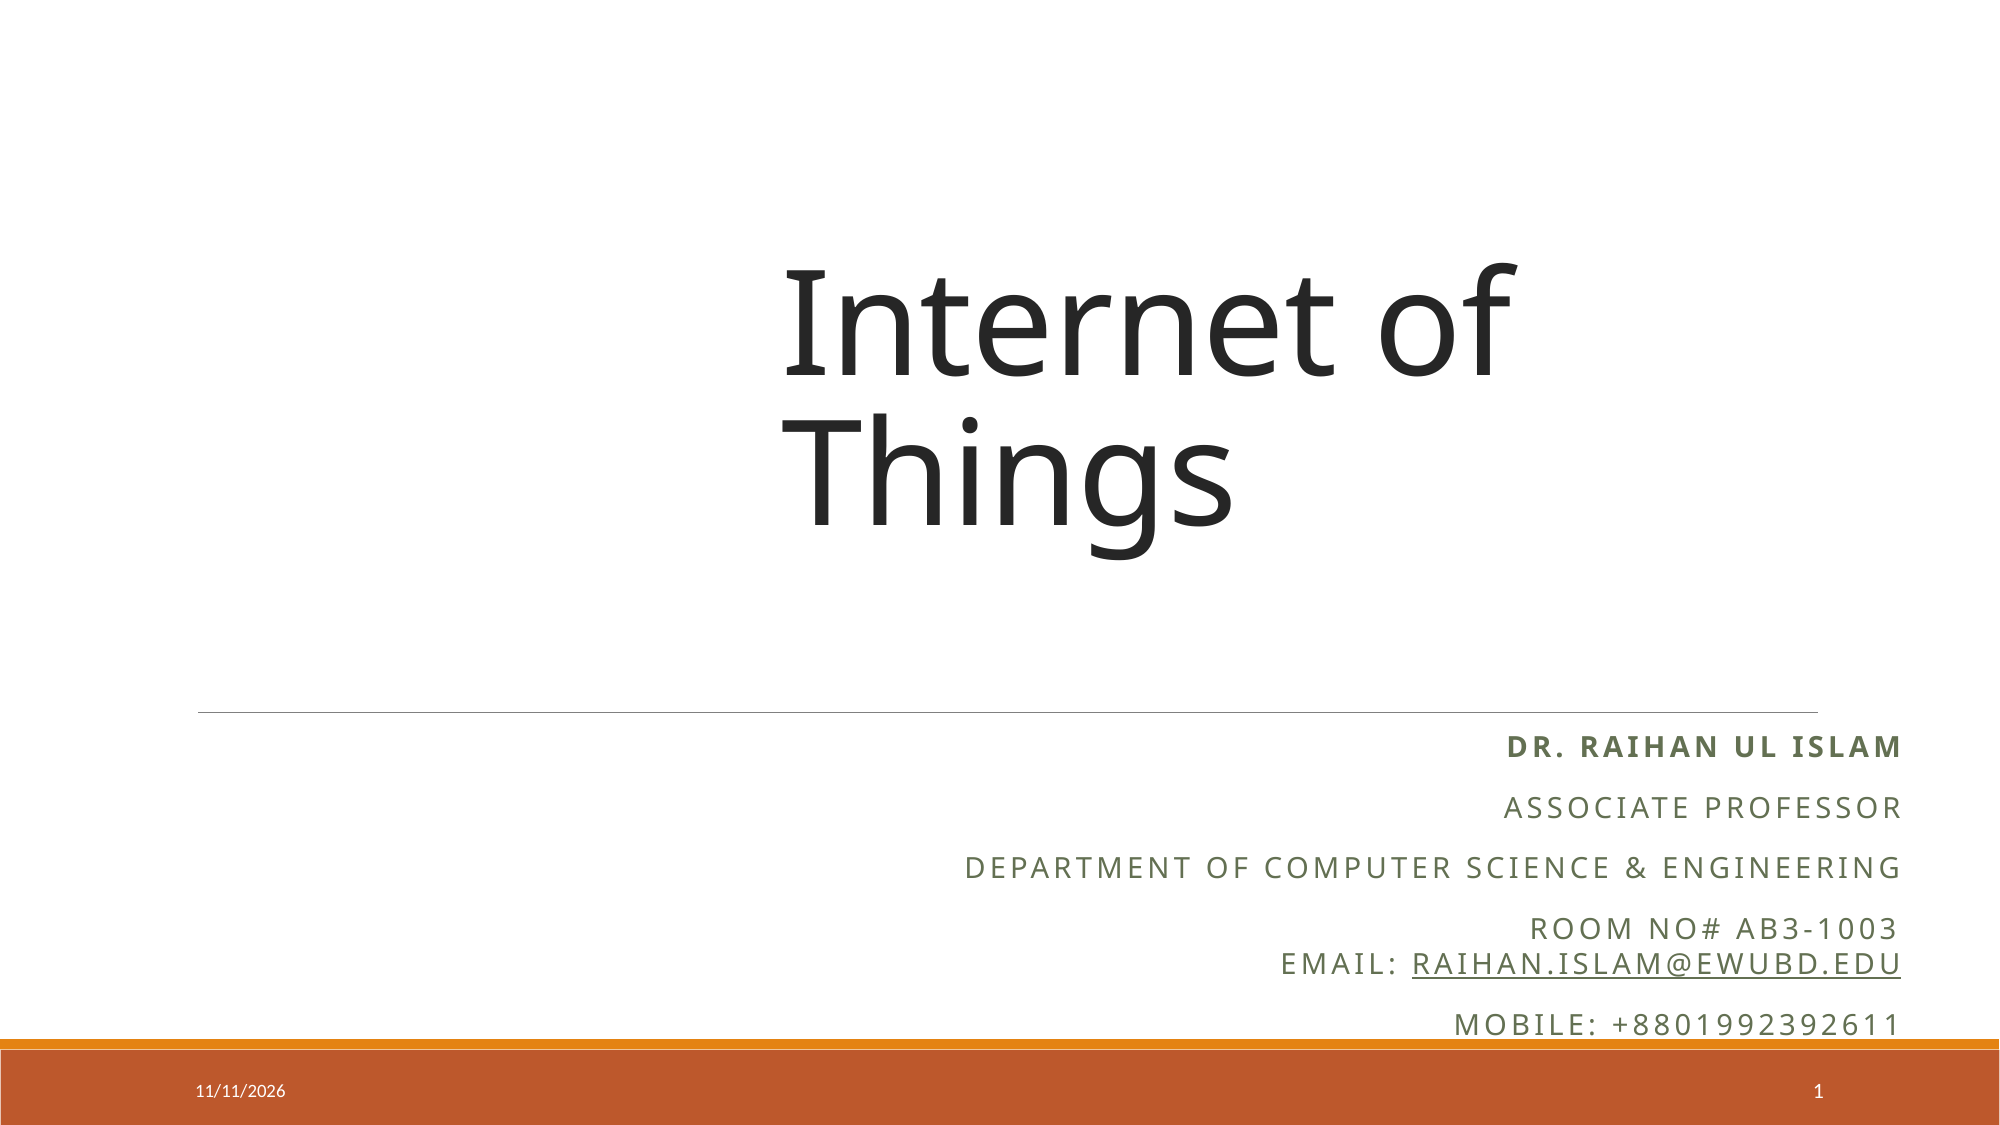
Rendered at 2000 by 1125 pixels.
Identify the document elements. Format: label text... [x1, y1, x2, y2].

subtitle Dr. Raihan Ul Islam Associate Professor Department of Computer Science & Engineering Room No# AB3-1003 Email: raihan.islam@ewubd.edu Mobile: +8801992392611 [766, 725, 1917, 1013]
slide_number 02-Mar-25 [179, 1059, 586, 1120]
slide_number 1 [1623, 1059, 1839, 1120]
title Internet of Things [766, 245, 1917, 563]
